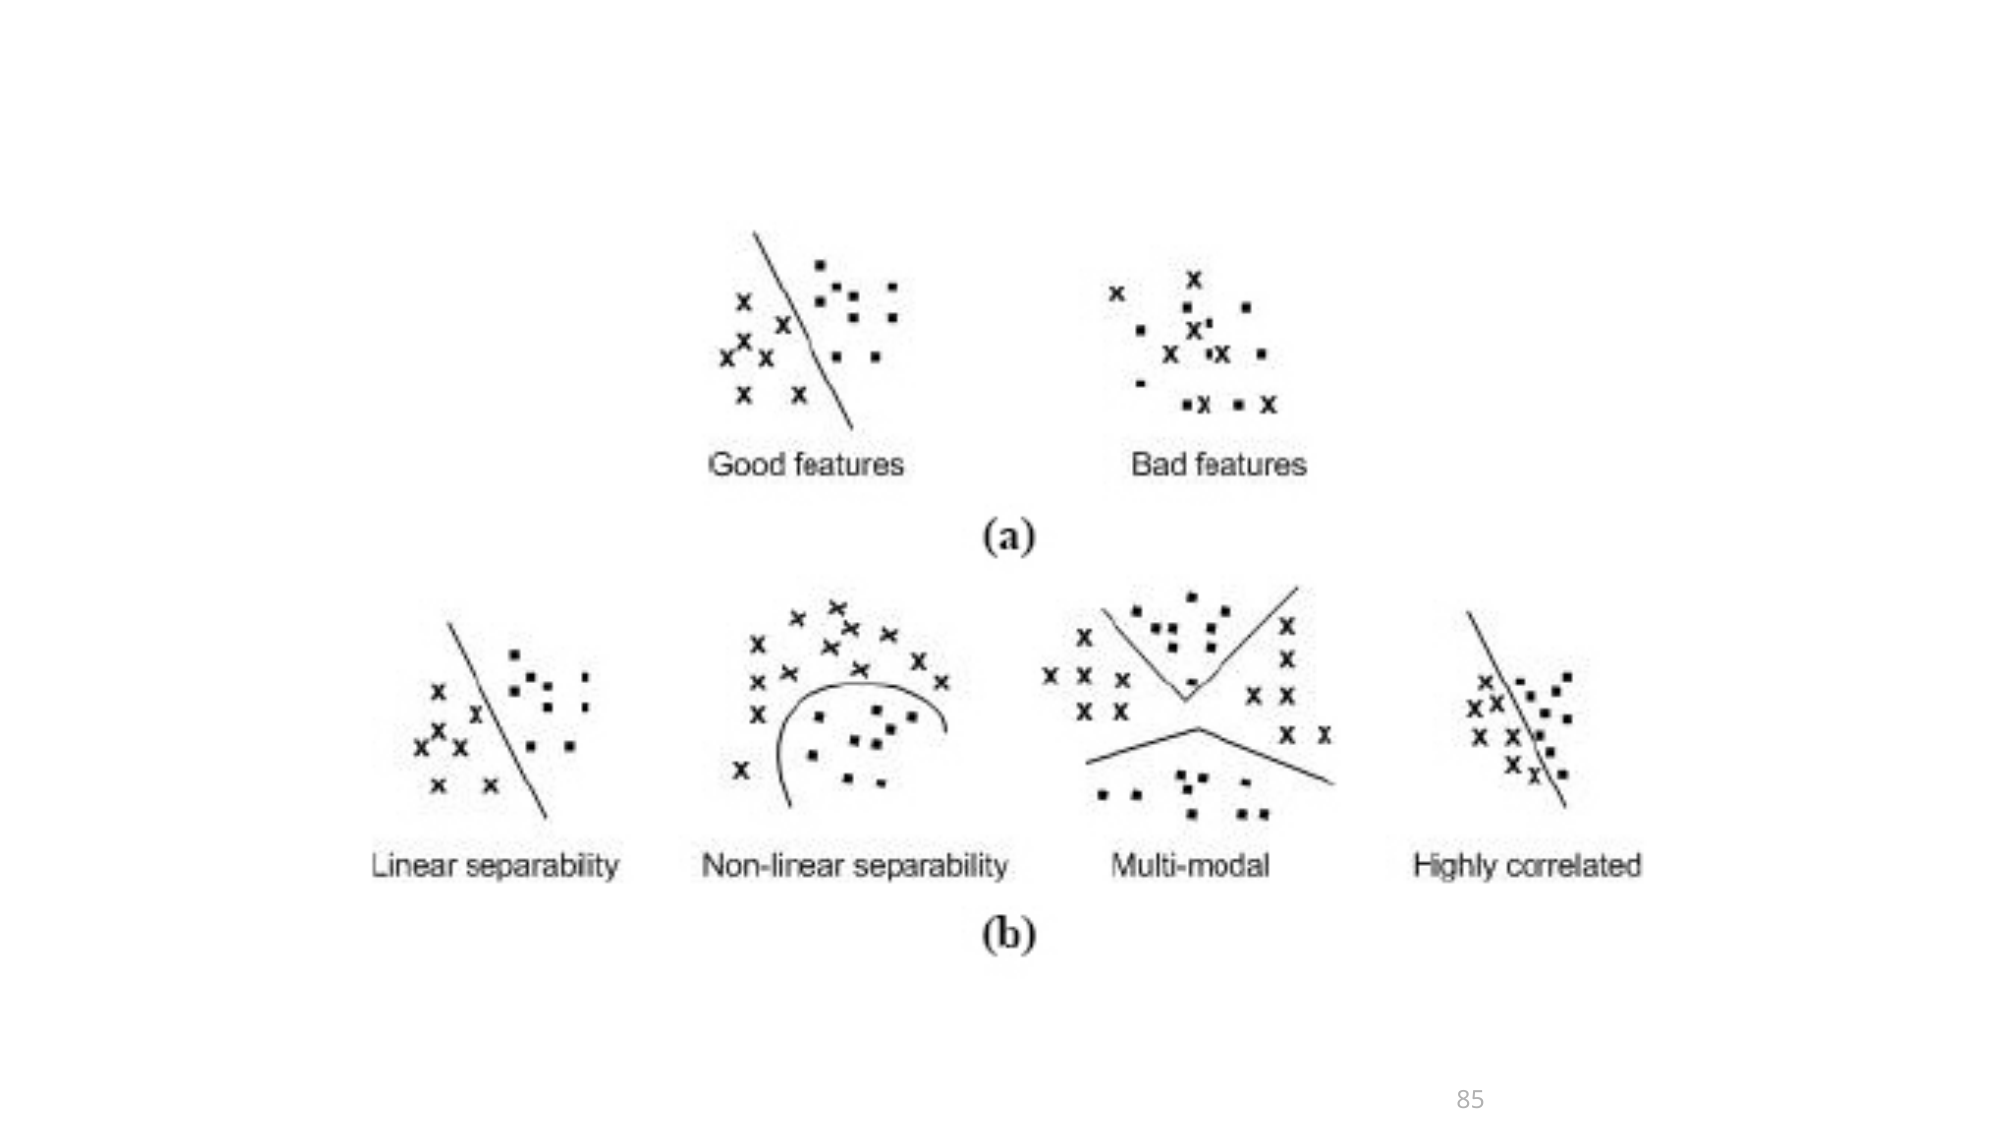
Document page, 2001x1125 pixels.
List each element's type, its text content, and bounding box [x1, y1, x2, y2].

slide_number 85 [1187, 1062, 1500, 1125]
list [303, 199, 1741, 984]
